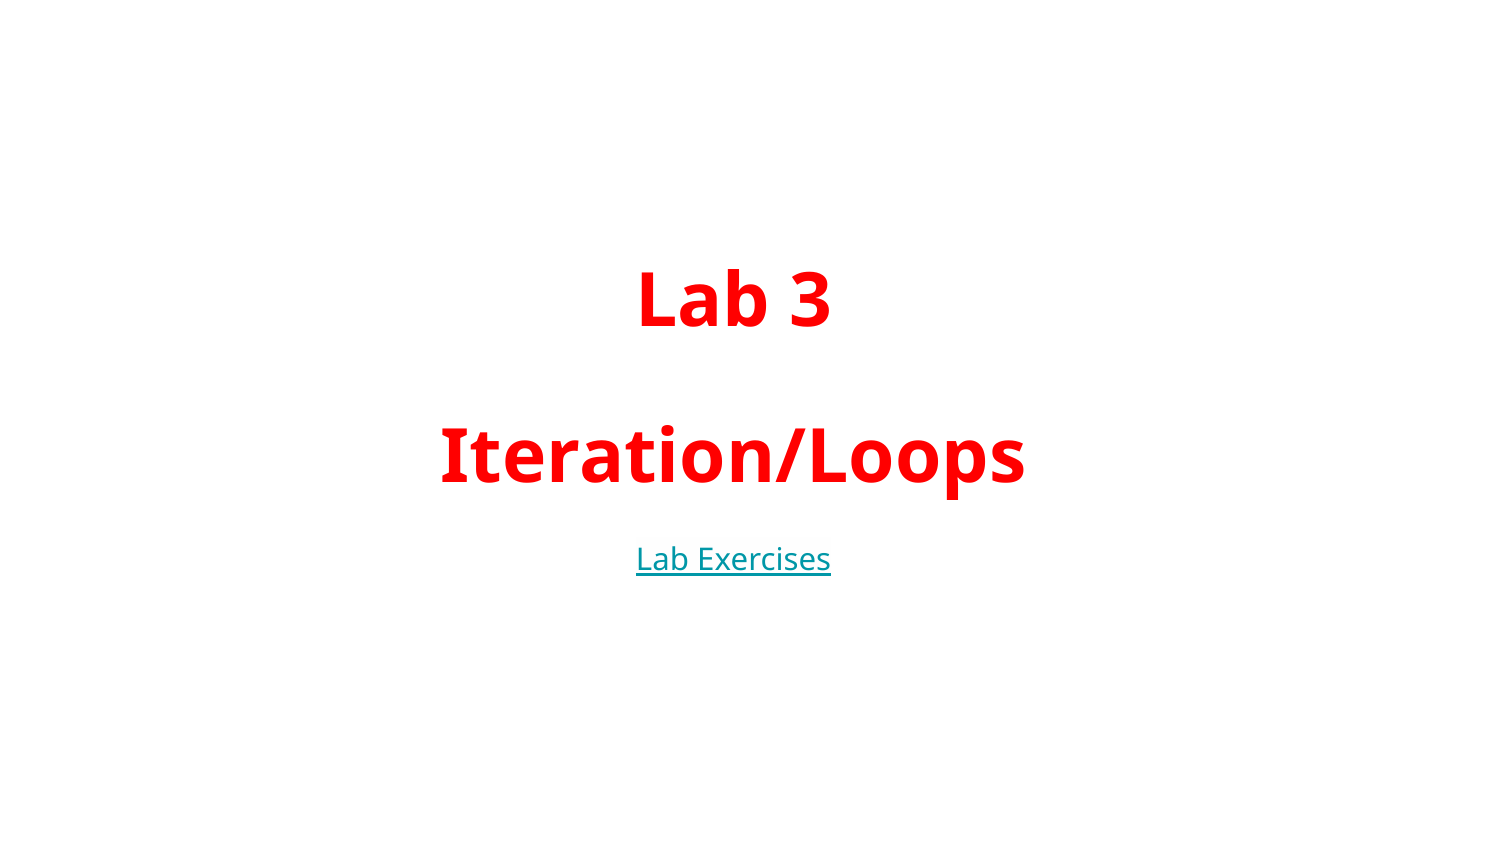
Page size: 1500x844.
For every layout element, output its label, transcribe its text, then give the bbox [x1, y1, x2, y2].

title Lab 3 Iteration/Loops Lab Exercises [34, 191, 1433, 597]
